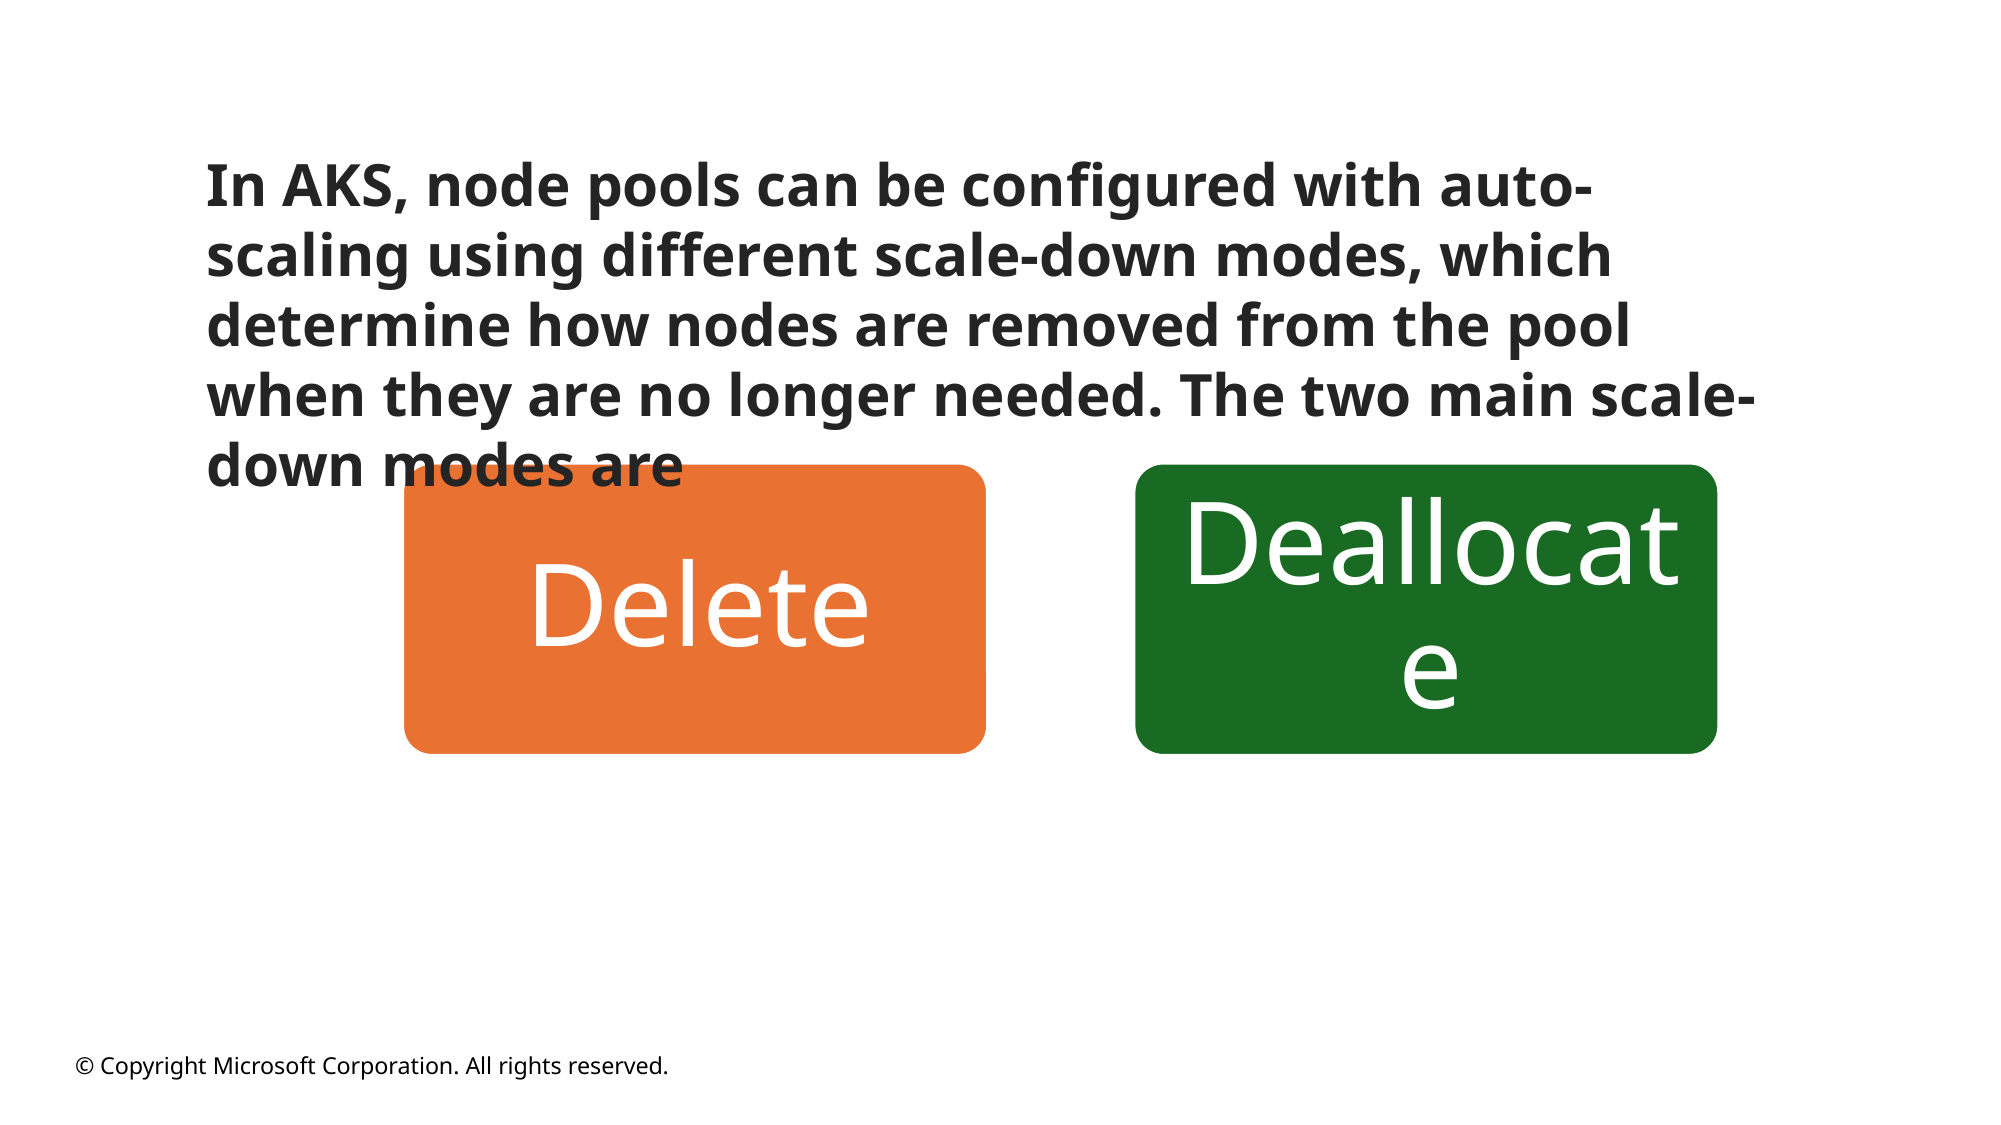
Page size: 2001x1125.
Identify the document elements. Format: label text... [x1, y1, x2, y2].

text_box In AKS, node pools can be configured with auto-scaling using different scale-down modes, which determine how nodes are removed from the pool when they are no longer needed. The two main scale-down modes are [191, 140, 1809, 506]
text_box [401, 360, 1720, 858]
